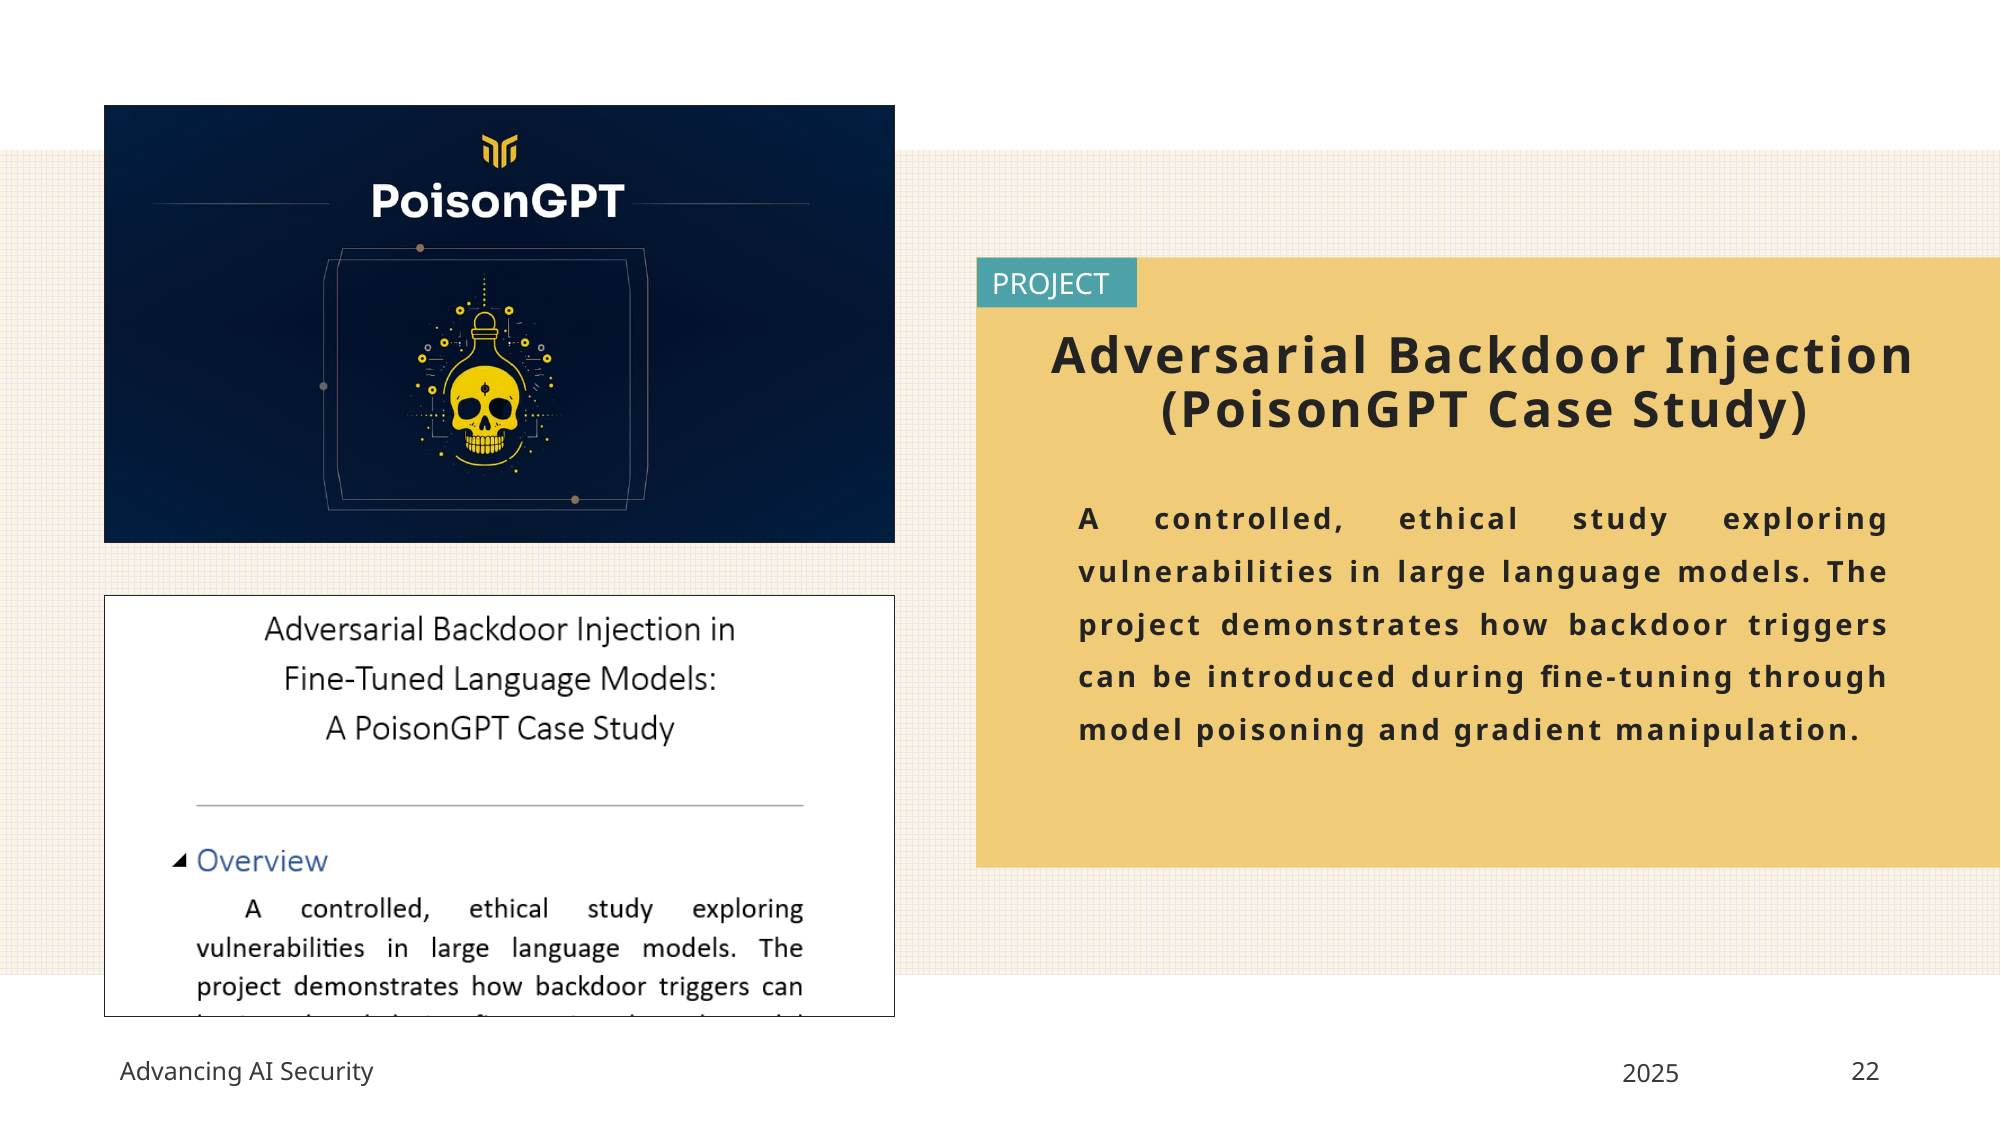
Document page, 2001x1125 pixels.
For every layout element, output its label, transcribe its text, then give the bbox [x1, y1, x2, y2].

title Adversarial Backdoor Injection (PoisonGPT Case Study) [1031, 303, 1938, 463]
picture [104, 595, 895, 1017]
slide_number 2025 [1196, 1042, 1695, 1103]
text_box PROJECT [977, 257, 1137, 308]
picture [104, 105, 895, 543]
footer Advancing AI Security [104, 1042, 1137, 1103]
slide_number 22 [1756, 1042, 1896, 1103]
list A controlled, ethical study exploring vulnerabilities in large language models. The project demonstrates how backdoor triggers can be introduced during fine-tuning through model poisoning and gradient manipulation. [1063, 475, 1906, 834]
